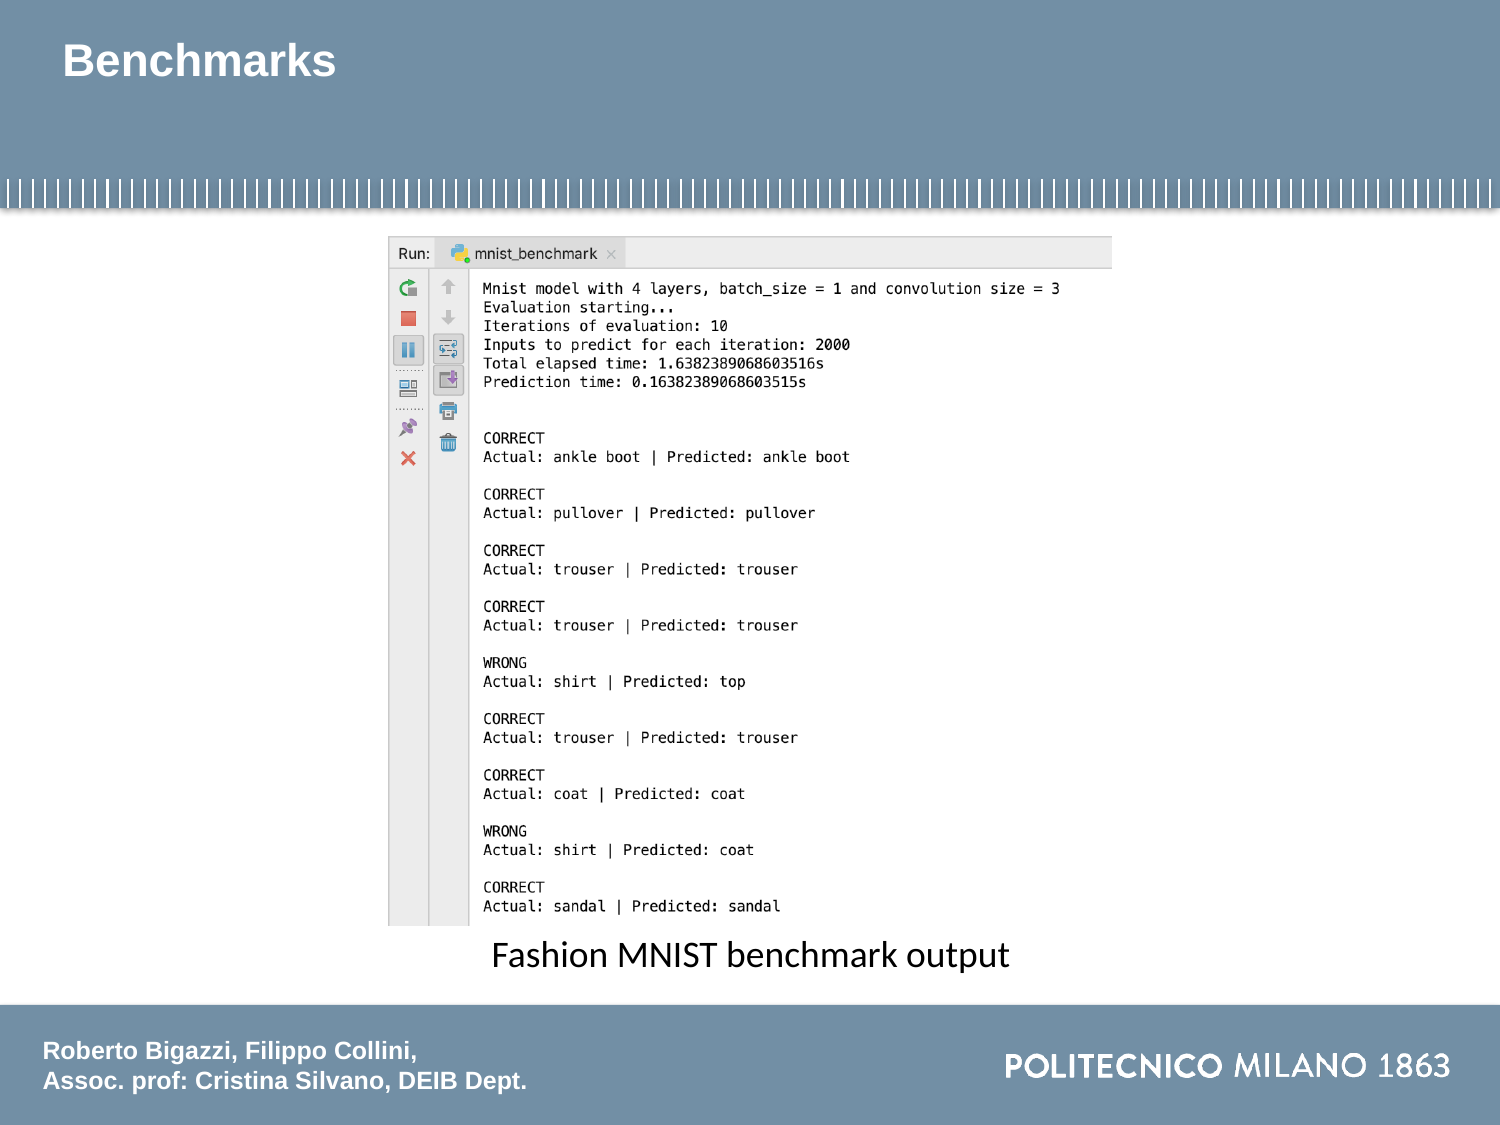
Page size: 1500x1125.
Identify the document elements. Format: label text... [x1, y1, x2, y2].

title Benchmarks [47, 22, 1455, 161]
picture [388, 236, 1112, 927]
picture [999, 1041, 1456, 1089]
text_box Fashion MNIST benchmark output [476, 934, 1026, 982]
